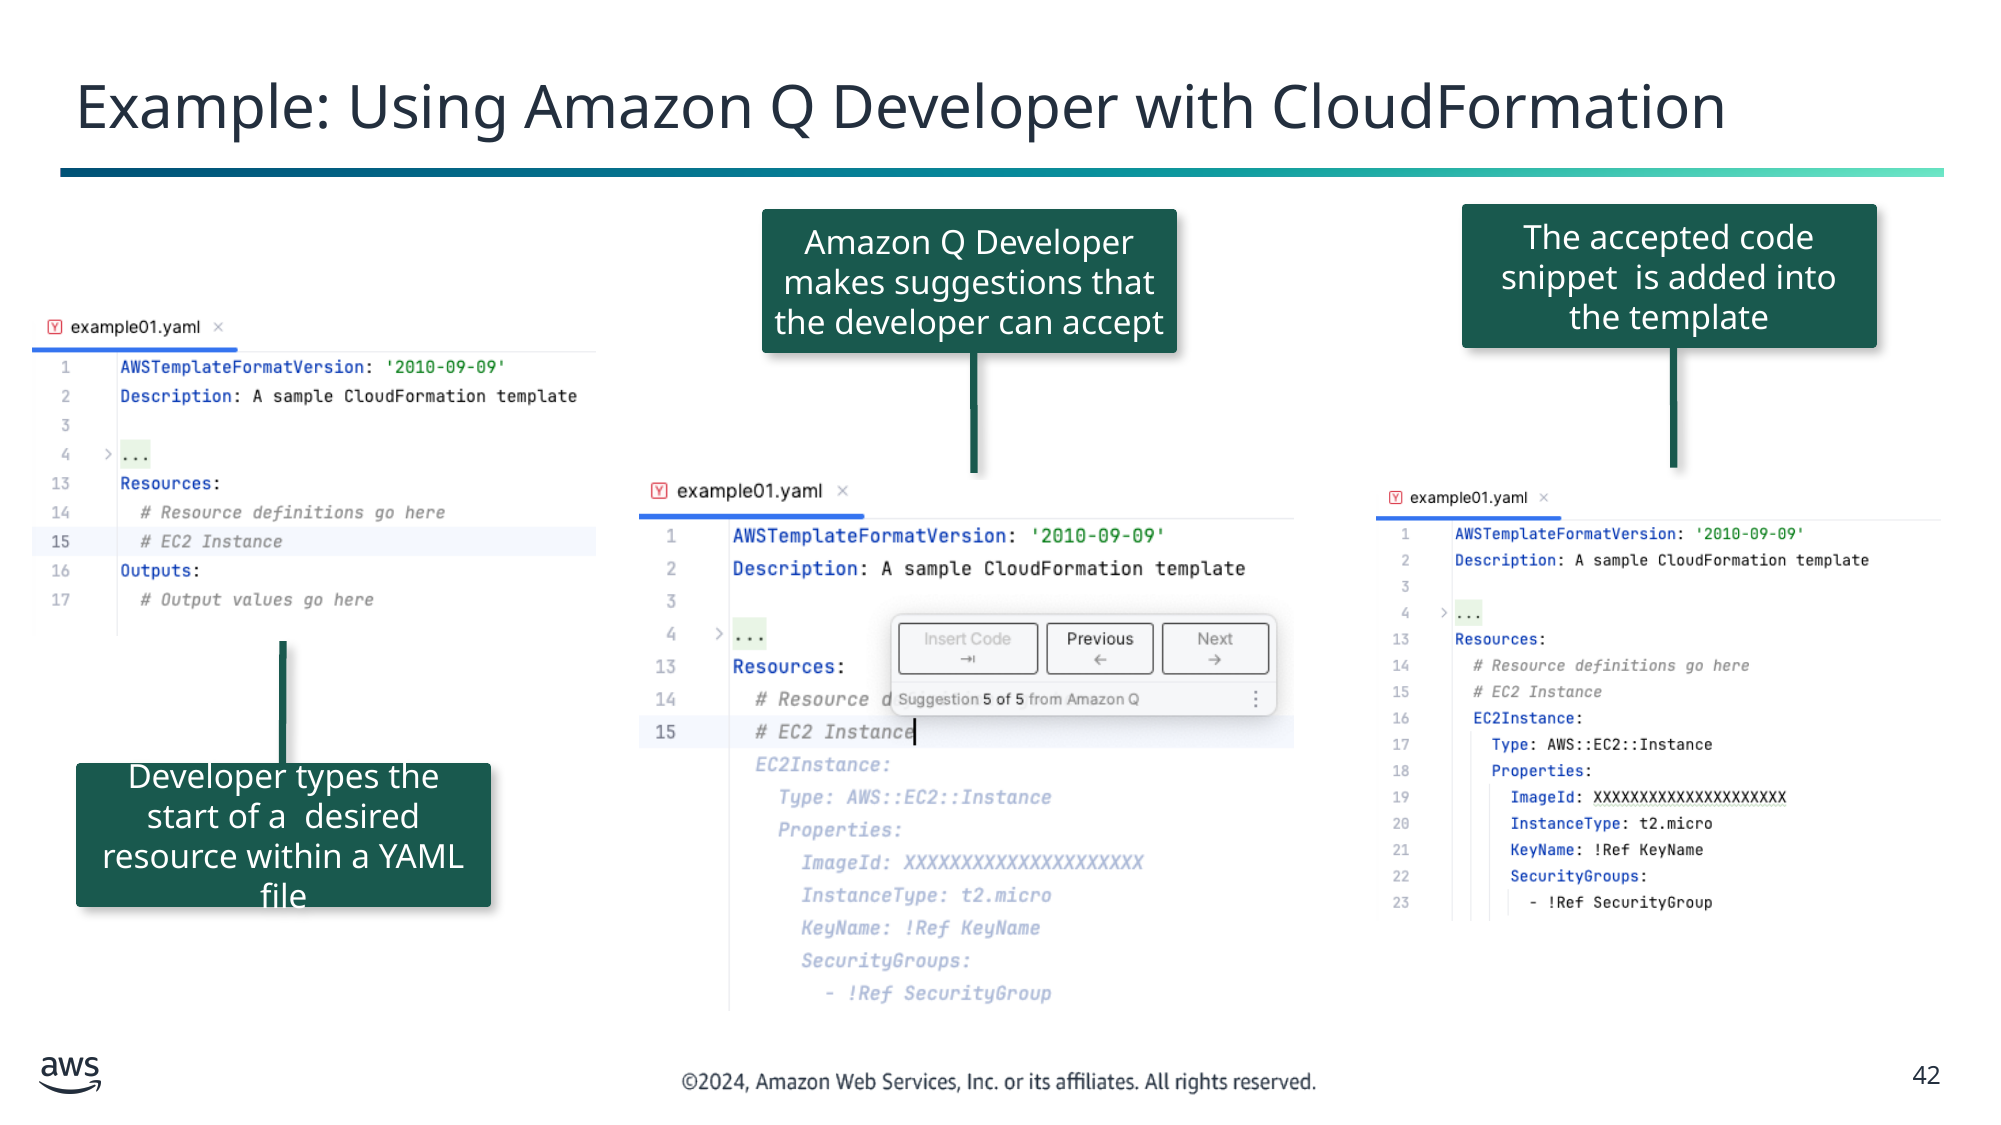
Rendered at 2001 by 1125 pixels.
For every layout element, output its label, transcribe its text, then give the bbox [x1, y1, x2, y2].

picture [681, 168, 1944, 177]
slide_number ‹#› [1861, 1057, 1941, 1095]
picture [621, 1061, 1378, 1105]
text_box Developer types the start of a desired resource within a YAML file [79, 767, 488, 904]
picture [31, 304, 596, 636]
picture [639, 480, 1294, 1011]
text_box The accepted code snippet is added into the template [1465, 207, 1873, 468]
title Example: Using Amazon Q Developer with CloudFormation [60, 49, 1941, 170]
text_box Amazon Q Developer makes suggestions that the developer can accept [765, 213, 1174, 473]
picture [39, 1057, 101, 1094]
picture [1376, 480, 1942, 922]
